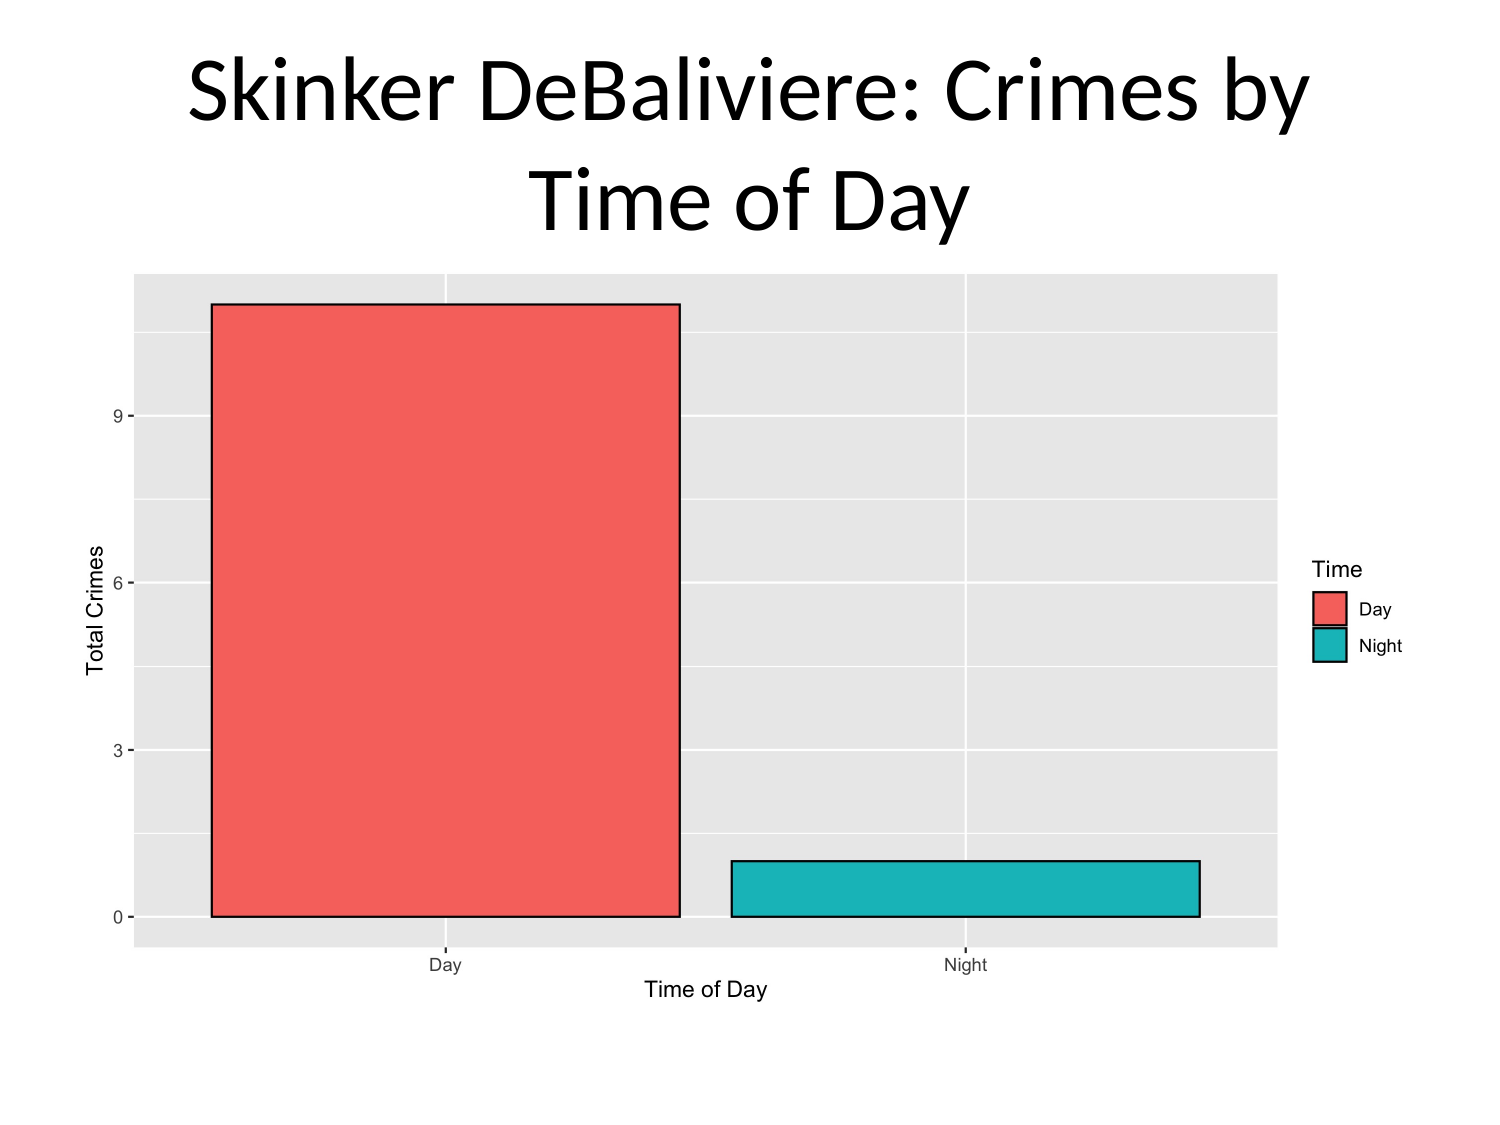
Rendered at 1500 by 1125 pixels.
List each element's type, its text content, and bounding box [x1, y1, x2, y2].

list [74, 262, 1426, 1013]
title Skinker DeBaliviere: Crimes by Time of Day [75, 45, 1425, 233]
